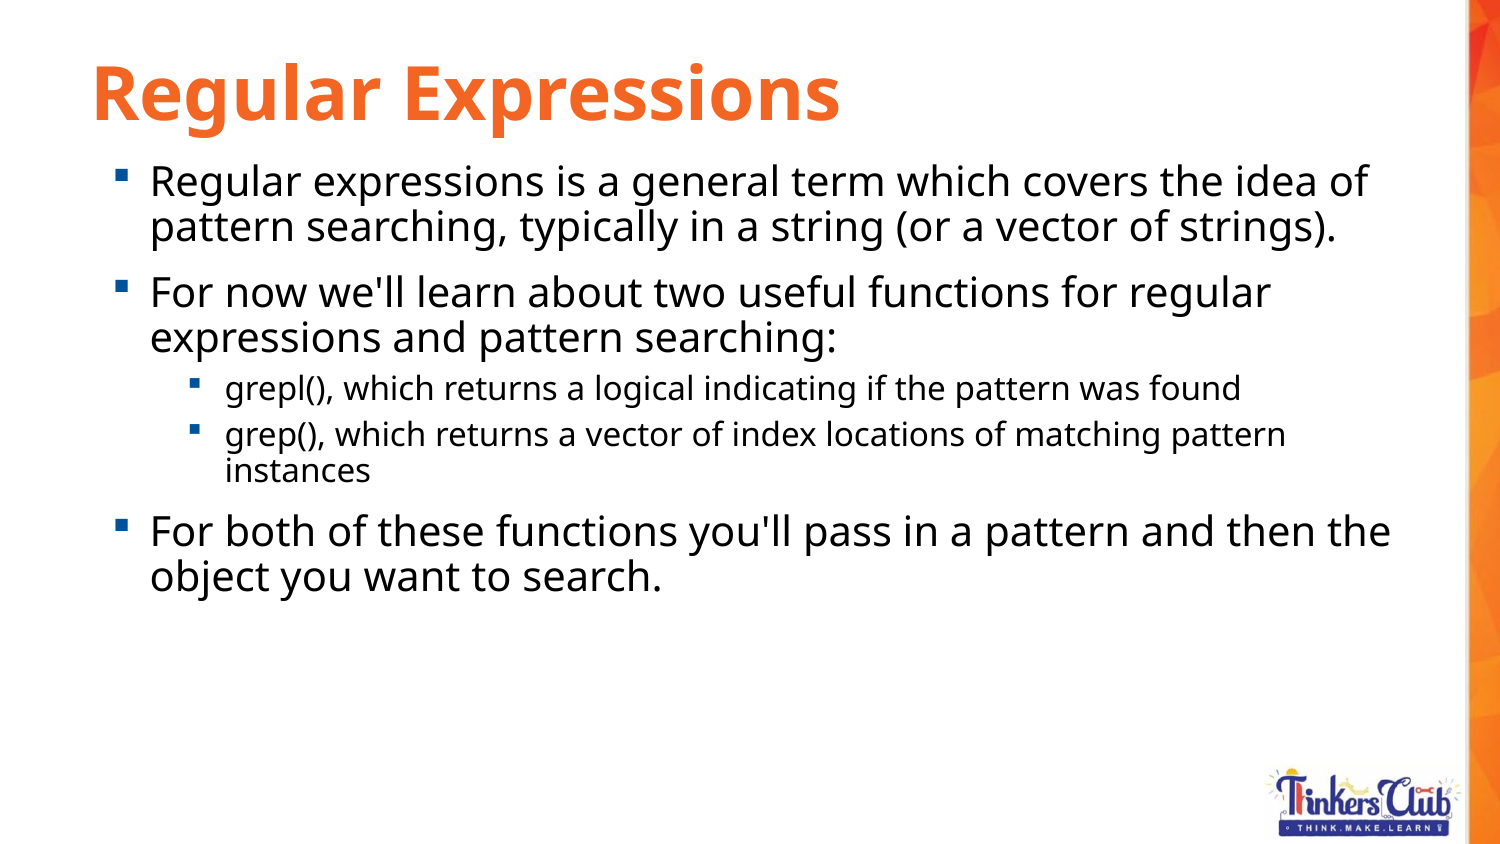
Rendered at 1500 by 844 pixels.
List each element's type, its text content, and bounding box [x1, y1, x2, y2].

picture [1263, 764, 1462, 839]
picture [1465, 0, 1500, 844]
list Regular expressions is a general term which covers the idea of pattern searching, typically in a string (or a vector of strings). For now we'll learn about two useful functions for regular expressions and pattern searching: grepl(), which returns a logical indicating if the pattern was found grep(), which returns a vector of index locations of matching pattern instances For both of these functions you'll pass in a pattern and then the object you want to search. [97, 153, 1451, 800]
subtitle Regular Expressions [0, 37, 1366, 99]
